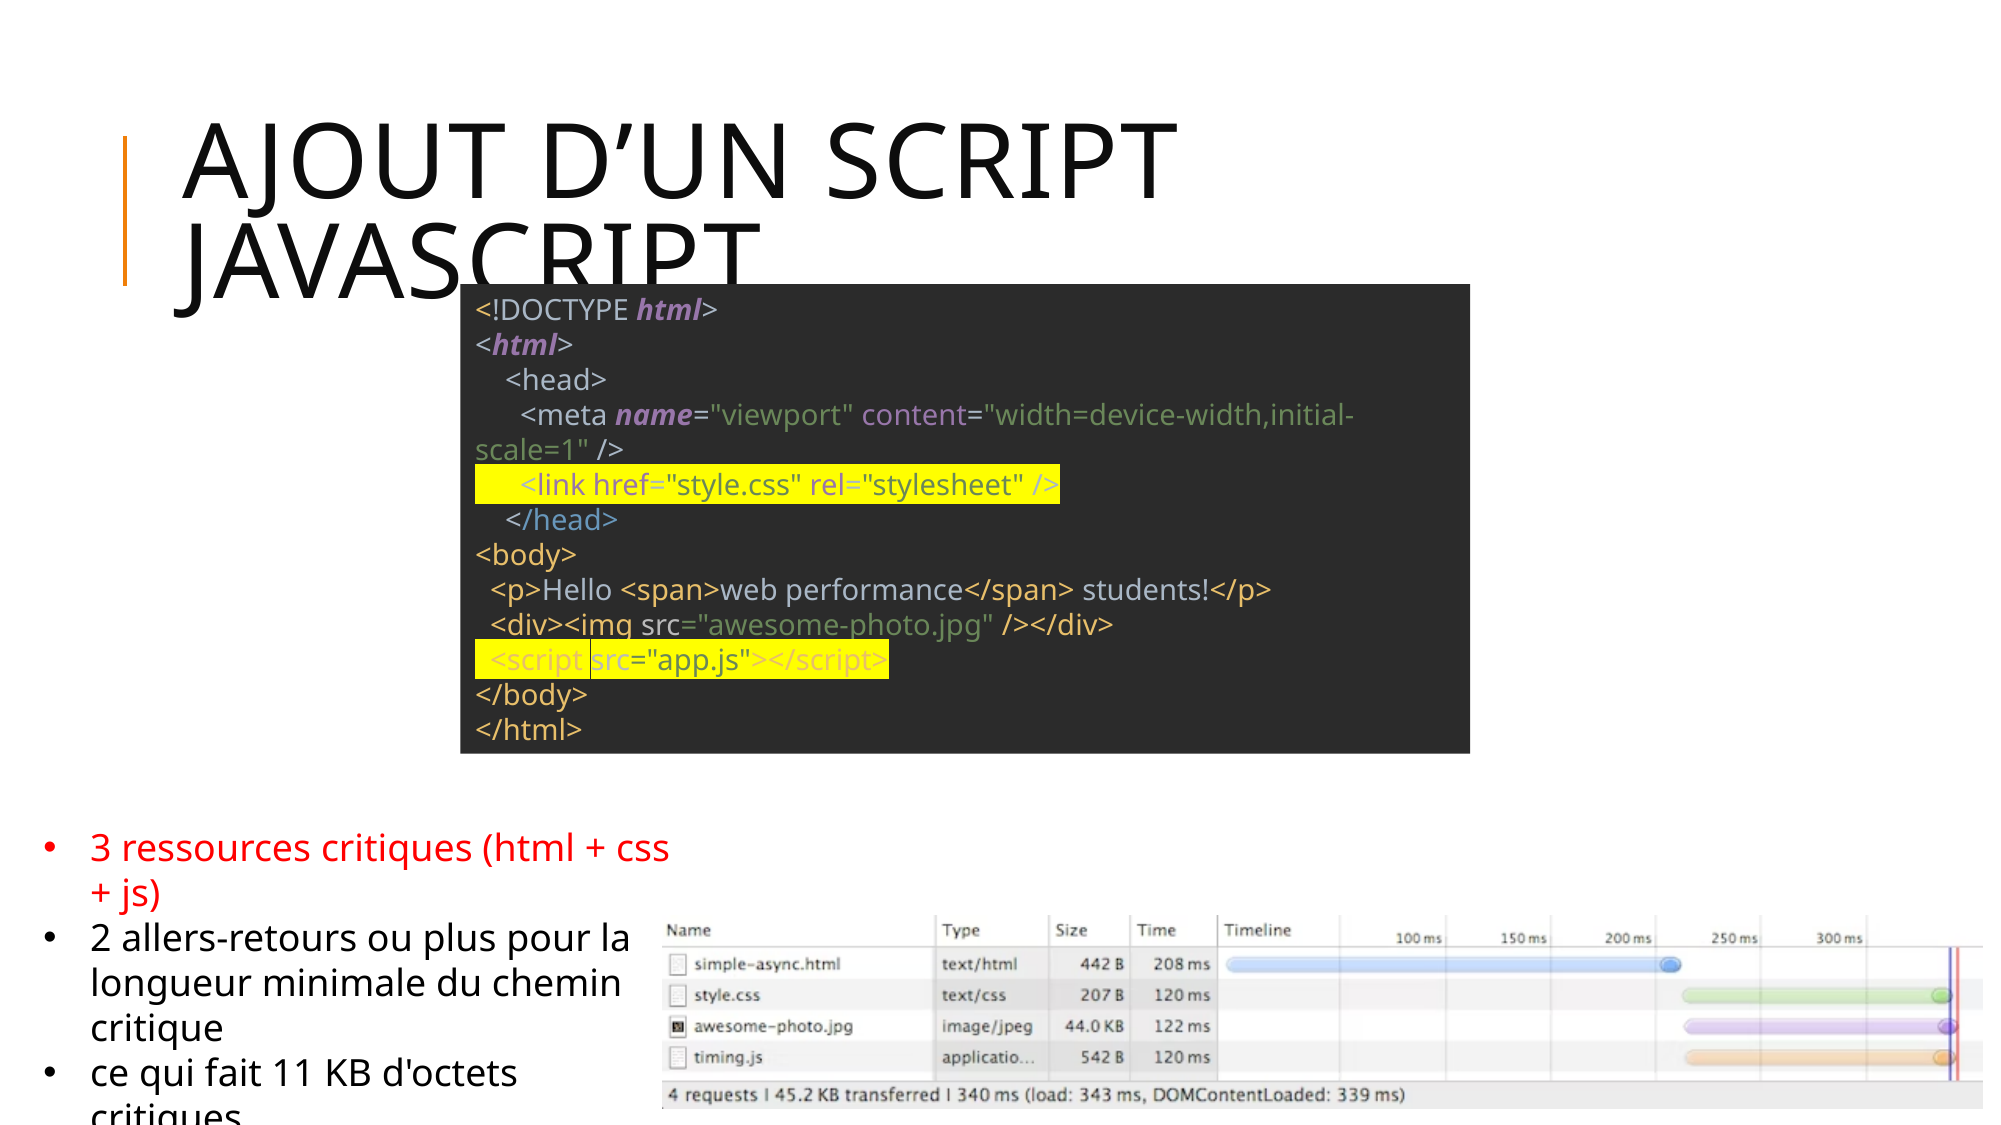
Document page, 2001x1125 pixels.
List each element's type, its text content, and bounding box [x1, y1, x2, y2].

picture [662, 915, 1984, 1110]
title Ajout d’un script javascript [168, 96, 1763, 342]
text_box 3 ressources critiques (html + css + js) 2 allers-retours ou plus pour la longueur minimale du chemin critique ce qui fait 11 KB d'octets critiques [28, 816, 692, 1125]
text_box <!DOCTYPE html> <html> <head> <meta name="viewport" content="width=device-width,initial-scale=1" /> <link href="style.css" rel="stylesheet" /> </head> <body> <p>Hello <span>web performance</span> students!</p> <div><img src="awesome-photo.jpg" /></div> <script src="app.js"></script> </body> </html> [460, 284, 1471, 754]
